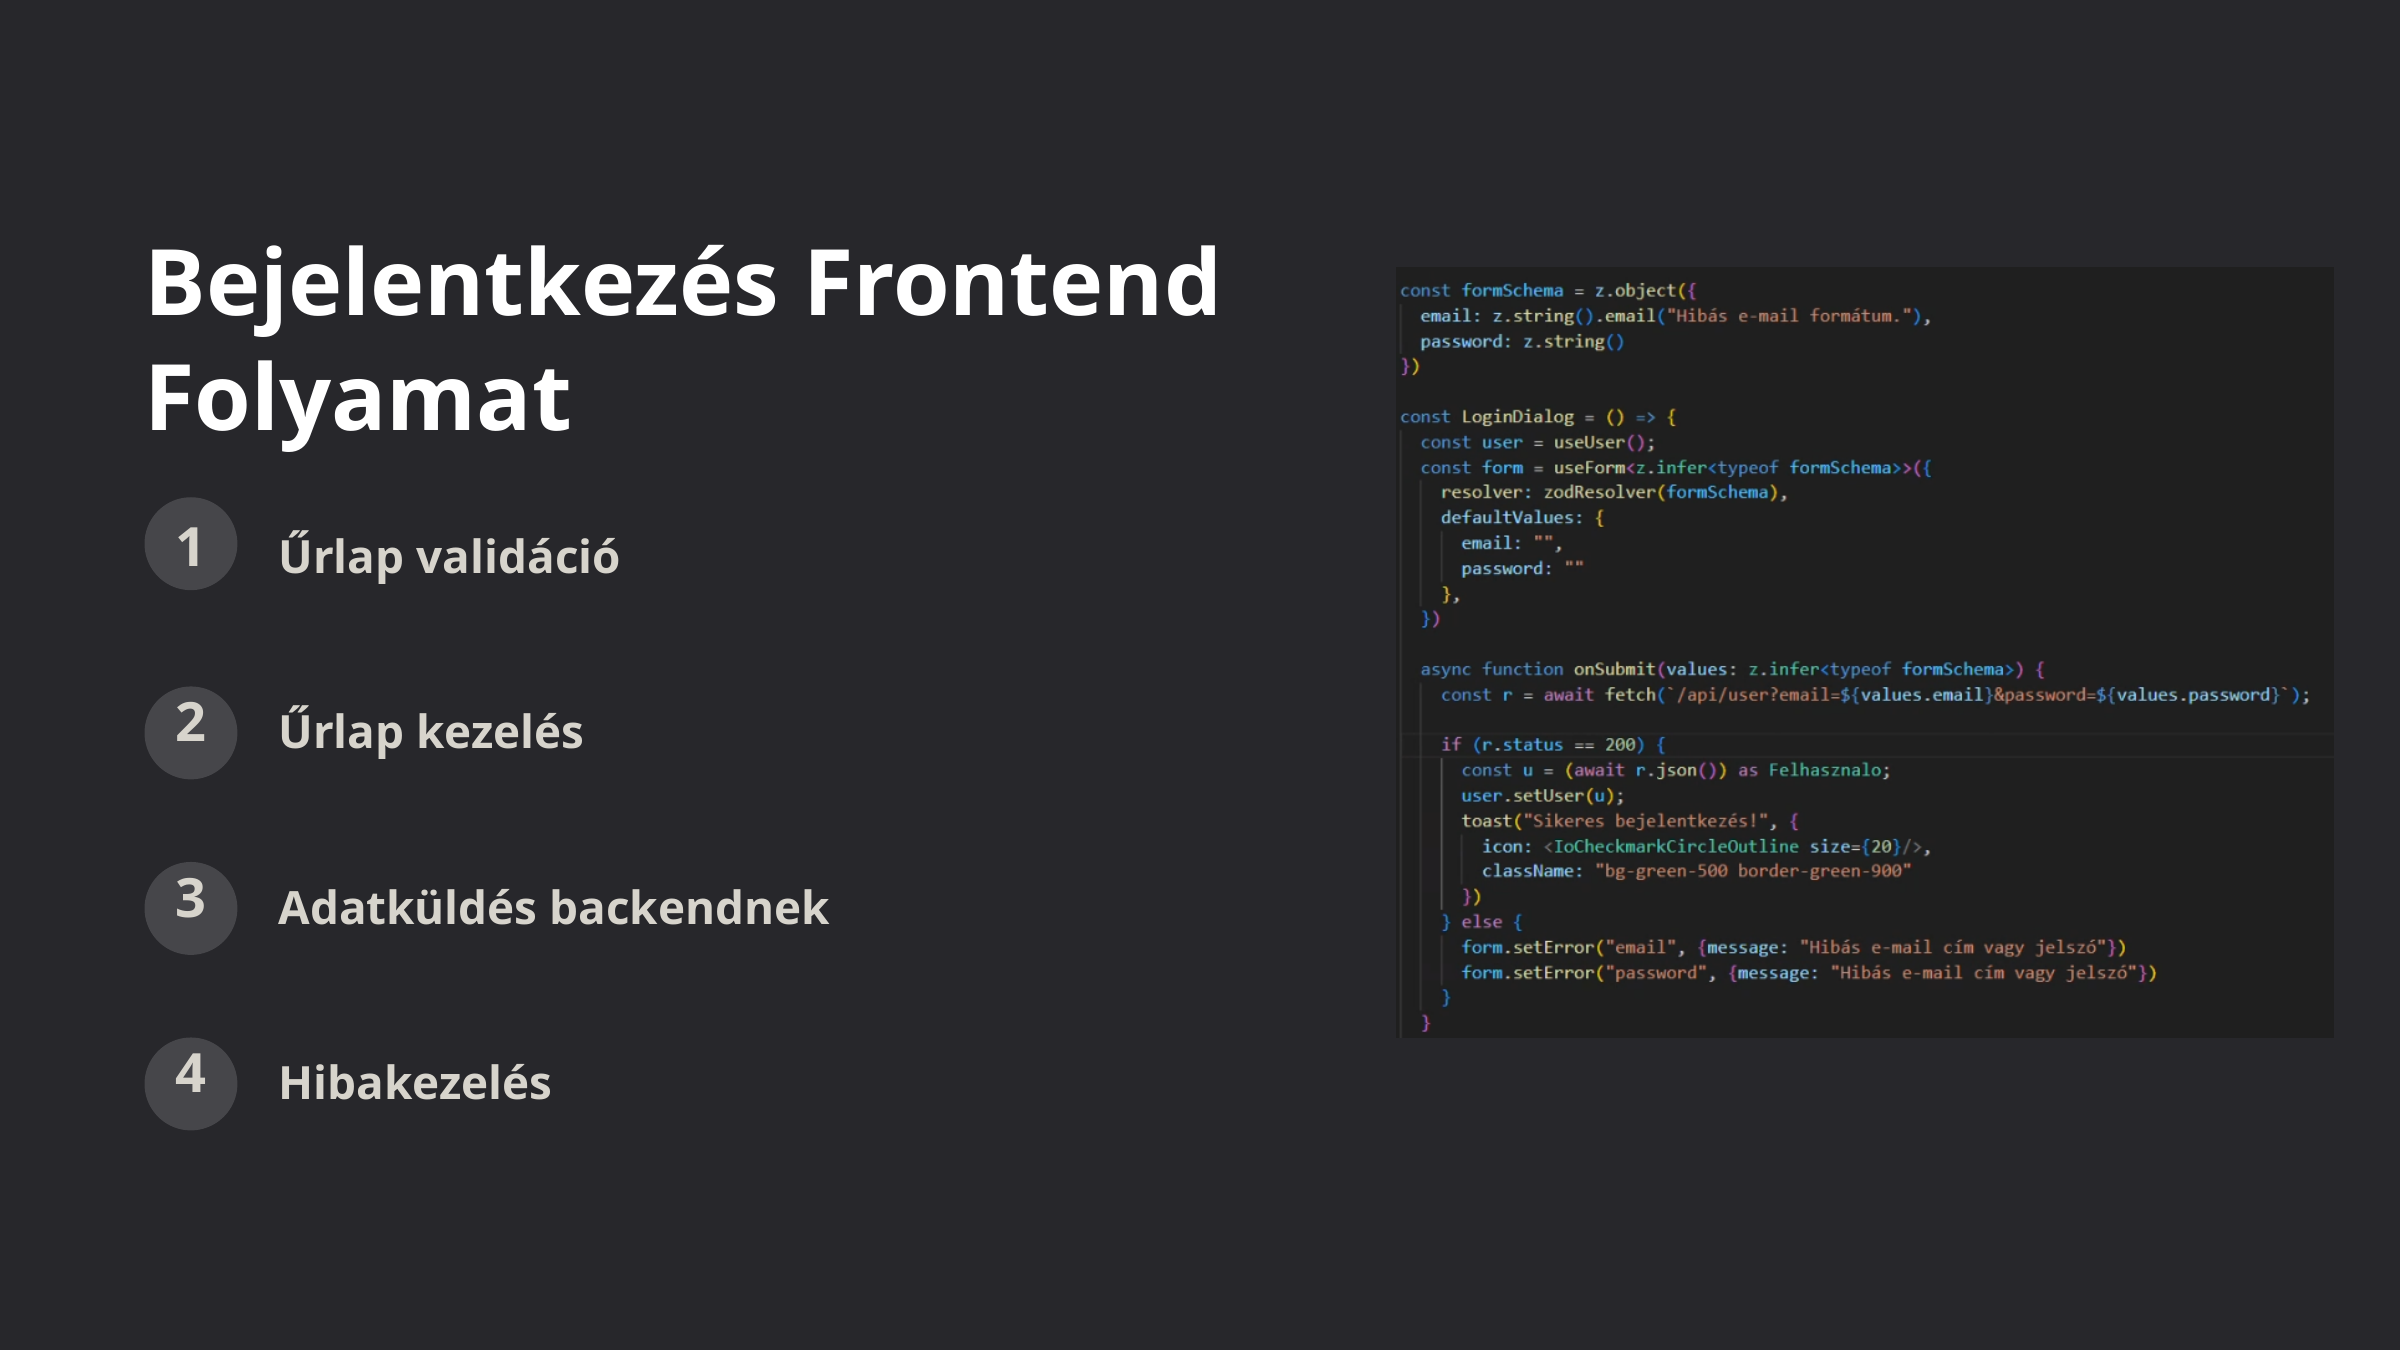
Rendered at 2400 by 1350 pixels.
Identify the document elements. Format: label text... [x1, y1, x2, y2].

text_box 1 [163, 522, 219, 592]
text_box [144, 861, 238, 955]
text_box 4 [163, 1049, 219, 1119]
text_box Adatküldés backendnek [278, 876, 853, 934]
text_box Űrlap validáció [278, 525, 738, 583]
text_box Hibakezelés [278, 1051, 738, 1109]
picture [1396, 267, 2334, 1038]
text_box Bejelentkezés Frontend Folyamat [144, 219, 1356, 449]
text_box Űrlap kezelés [278, 700, 738, 758]
text_box [144, 1037, 238, 1131]
text_box 3 [163, 874, 219, 943]
text_box [144, 497, 238, 581]
text_box [144, 686, 238, 780]
text_box 2 [163, 698, 219, 768]
